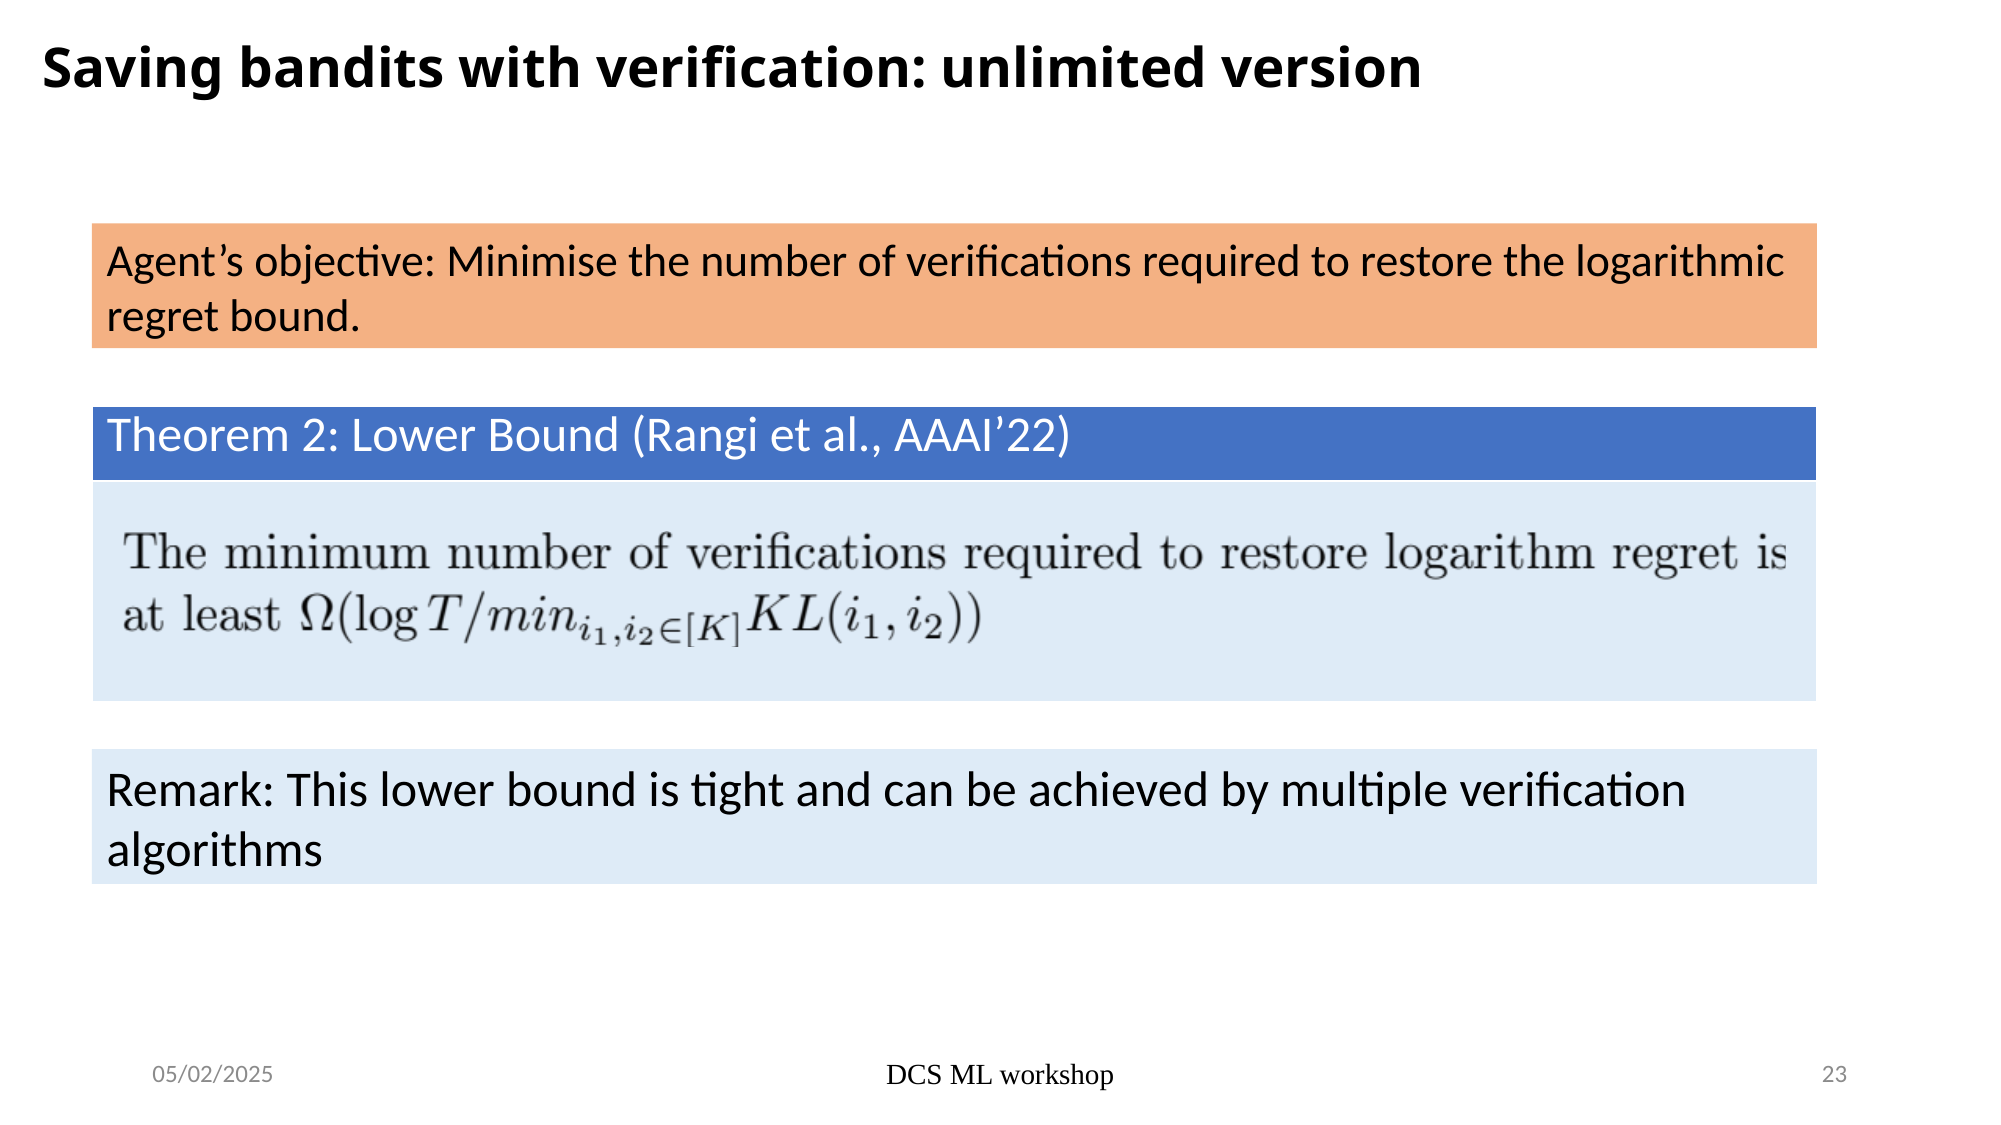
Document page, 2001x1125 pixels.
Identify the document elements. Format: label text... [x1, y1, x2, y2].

slide_number 23 [1412, 1042, 1863, 1103]
table_header Theorem 2: Lower Bound (Rangi et al., AAAI’22) [93, 407, 1816, 480]
title Saving bandits with verification: unlimited version [27, 31, 1753, 108]
text_box Remark: This lower bound is tight and can be achieved by multiple verification algorithms [91, 749, 1817, 884]
footer DCS ML workshop [662, 1042, 1338, 1103]
text_box Agent’s objective: Minimise the number of verifications required to restore the logarithmic regret bound. [91, 223, 1817, 349]
table_cell [93, 482, 1816, 701]
picture [123, 531, 1786, 647]
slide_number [137, 1042, 588, 1103]
